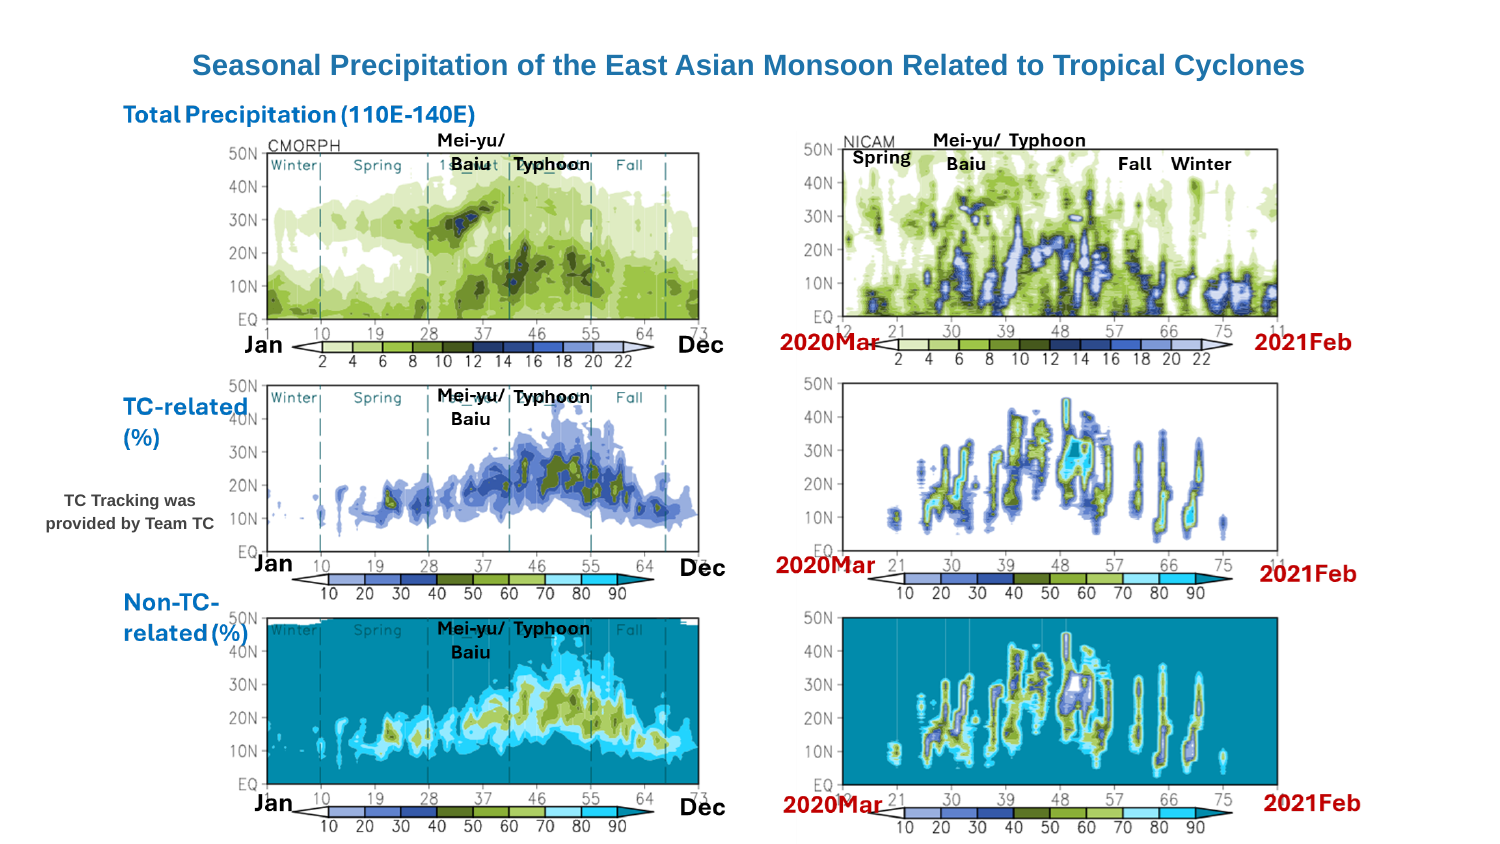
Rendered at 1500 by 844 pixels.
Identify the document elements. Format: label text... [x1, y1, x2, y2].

title Seasonal Precipitation of the East Asian Monsoon Related to Tropical Cyclones [51, 25, 1449, 120]
text_box TC Tracking was provided by Team TC [26, 472, 101, 548]
picture [106, 89, 1377, 844]
